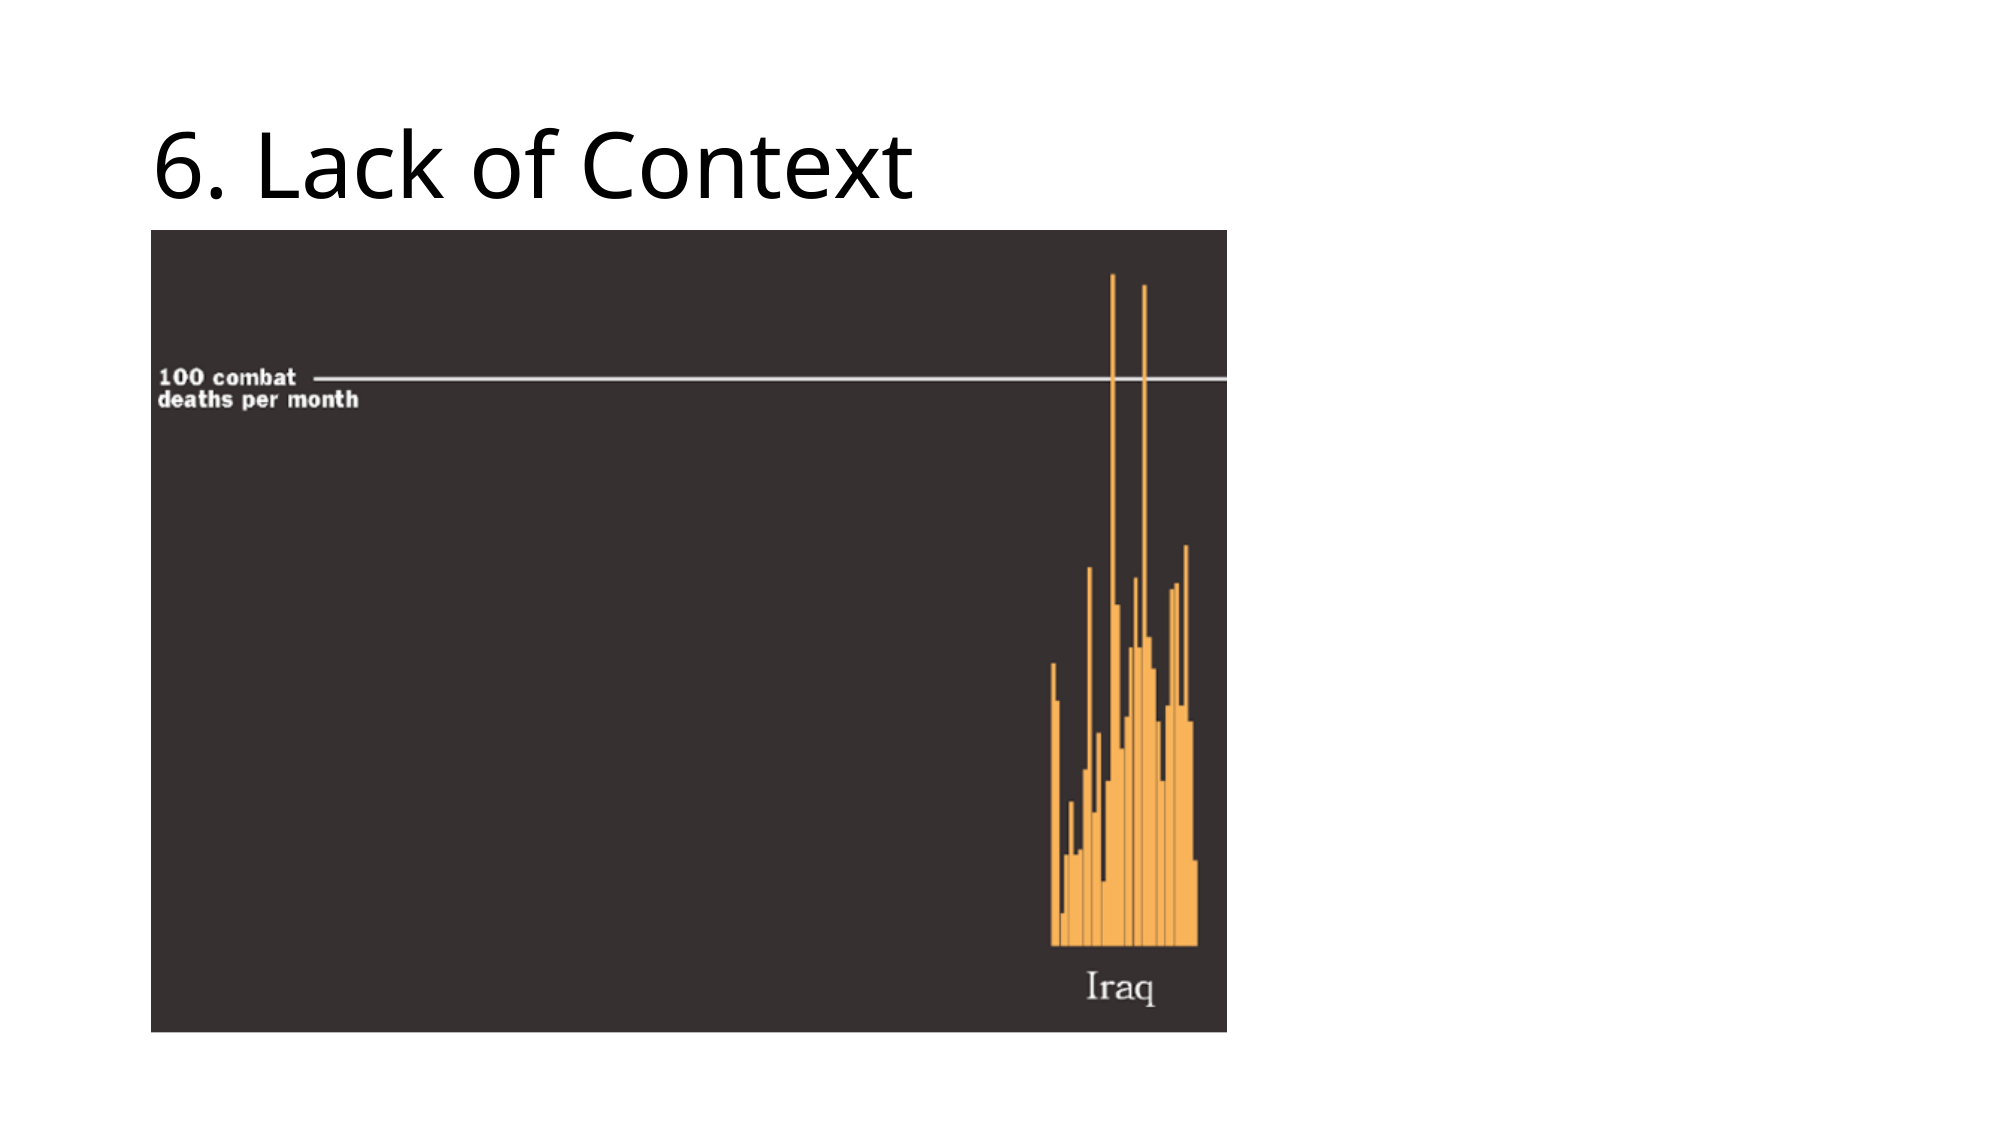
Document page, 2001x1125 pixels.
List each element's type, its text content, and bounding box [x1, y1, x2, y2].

picture [151, 230, 1227, 1034]
title 6. Lack of Context [137, 59, 1863, 278]
